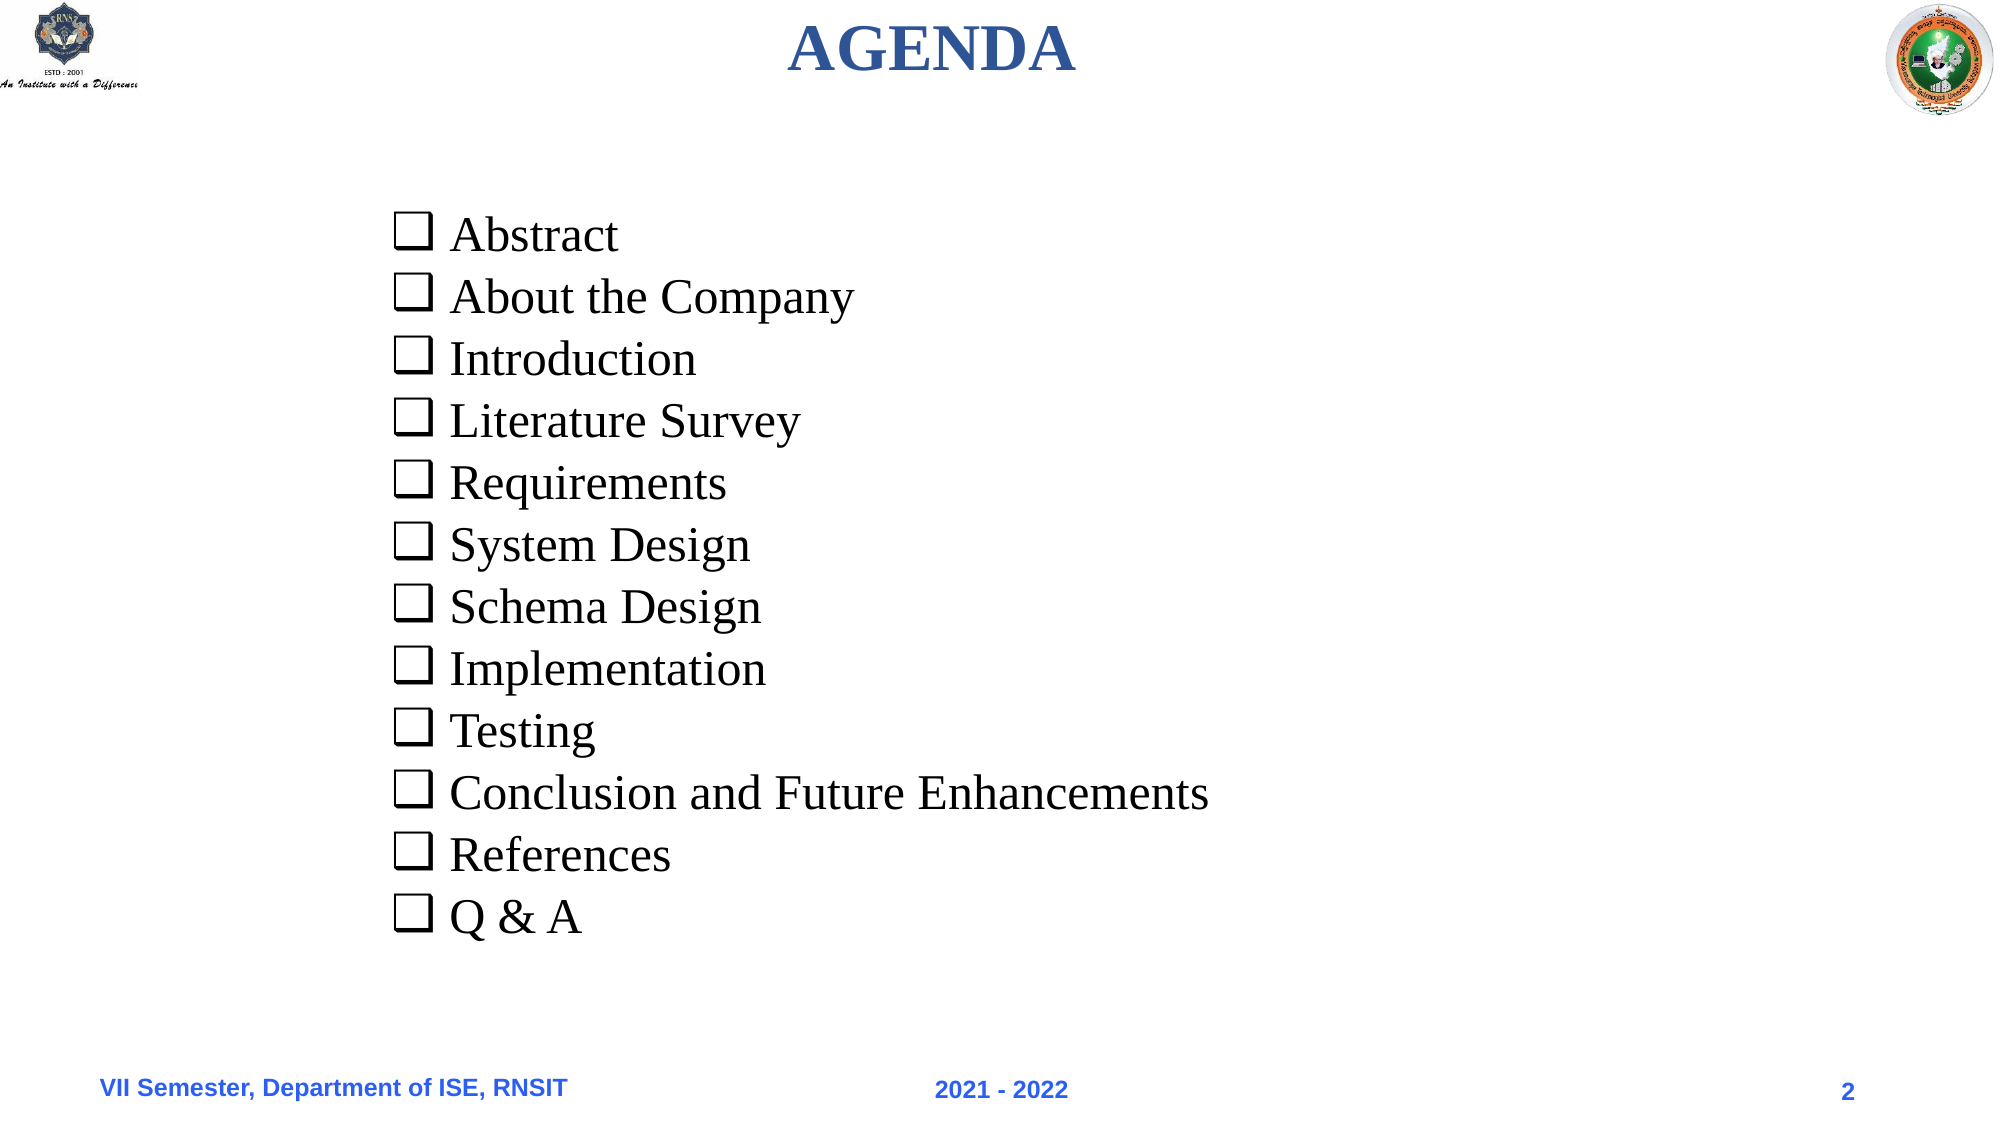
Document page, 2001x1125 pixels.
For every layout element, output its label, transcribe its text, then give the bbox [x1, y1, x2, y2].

title AGENDA [785, 4, 1080, 89]
text_box VII Semester, Department of ISE, RNSIT [97, 1071, 607, 1102]
text_box 2021 - 2022 [932, 1073, 1098, 1104]
picture [0, 0, 138, 90]
text_box Abstract About the Company Introduction Literature Survey Requirements System Design Schema Design Implementation Testing Conclusion and Future Enhancements References Q & A [389, 201, 1211, 945]
picture [1885, 3, 1994, 116]
slide_number 2 [1835, 1075, 1857, 1125]
